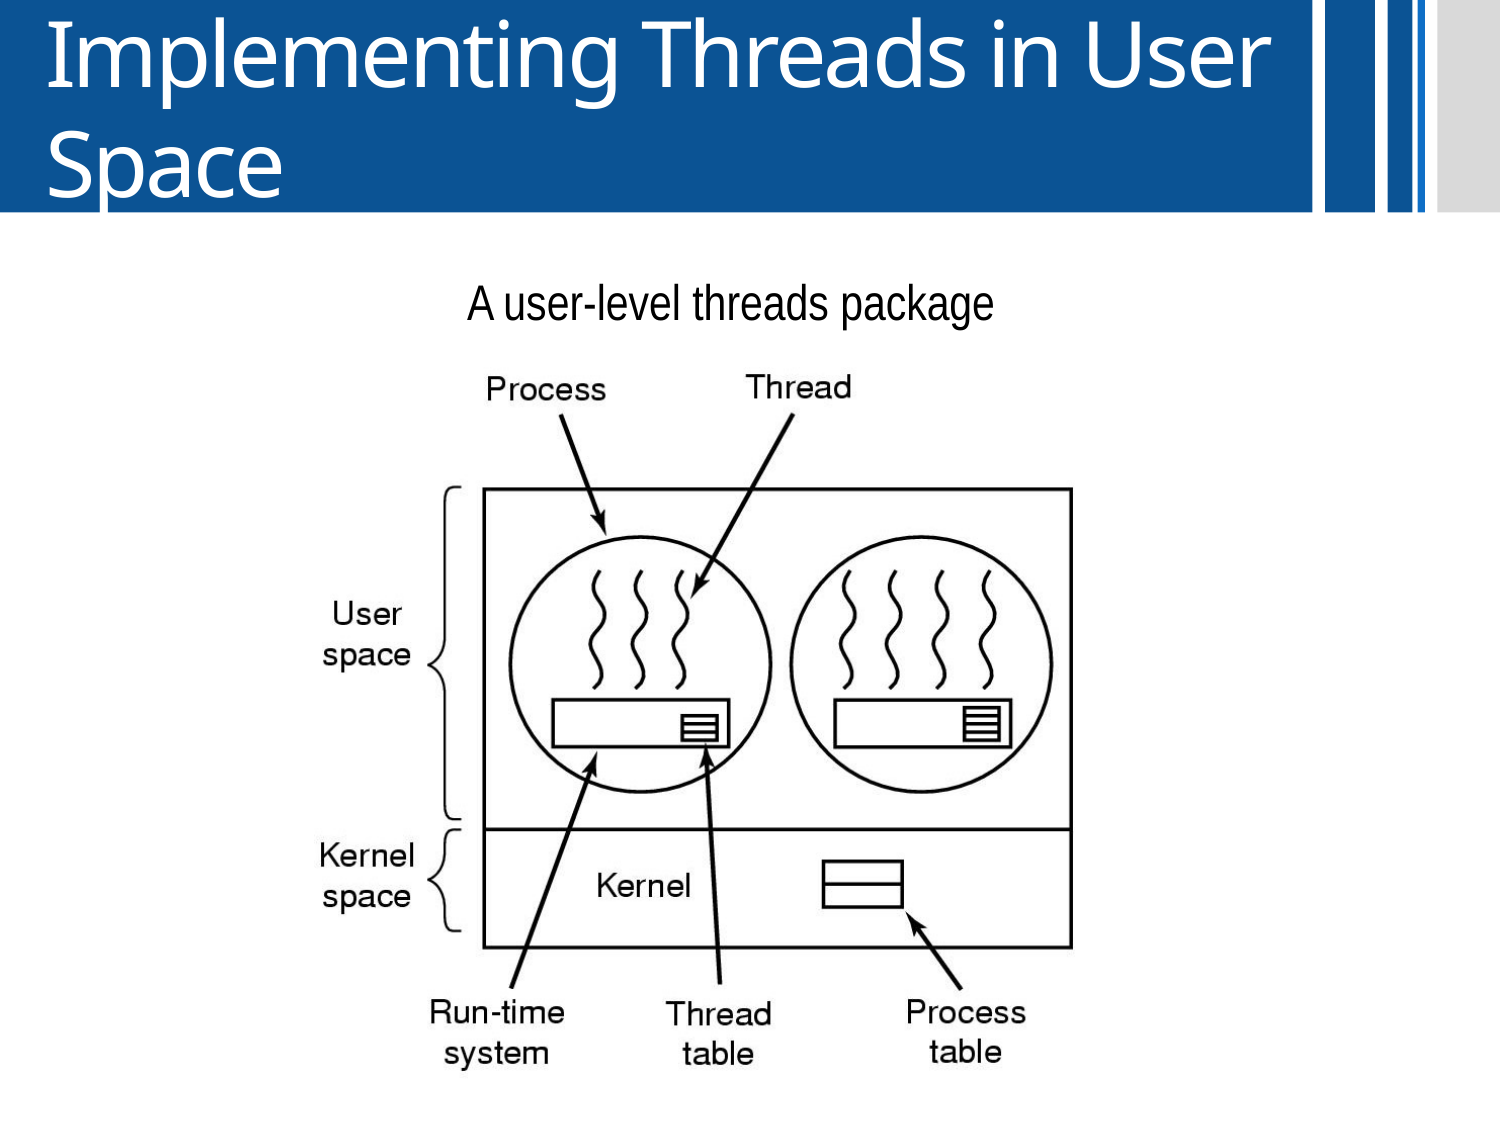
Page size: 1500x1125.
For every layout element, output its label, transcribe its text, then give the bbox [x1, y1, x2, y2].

list A user-level threads package [37, 262, 1426, 1006]
picture [314, 359, 1161, 1079]
title Implementing Threads in User Space [0, 0, 1313, 213]
